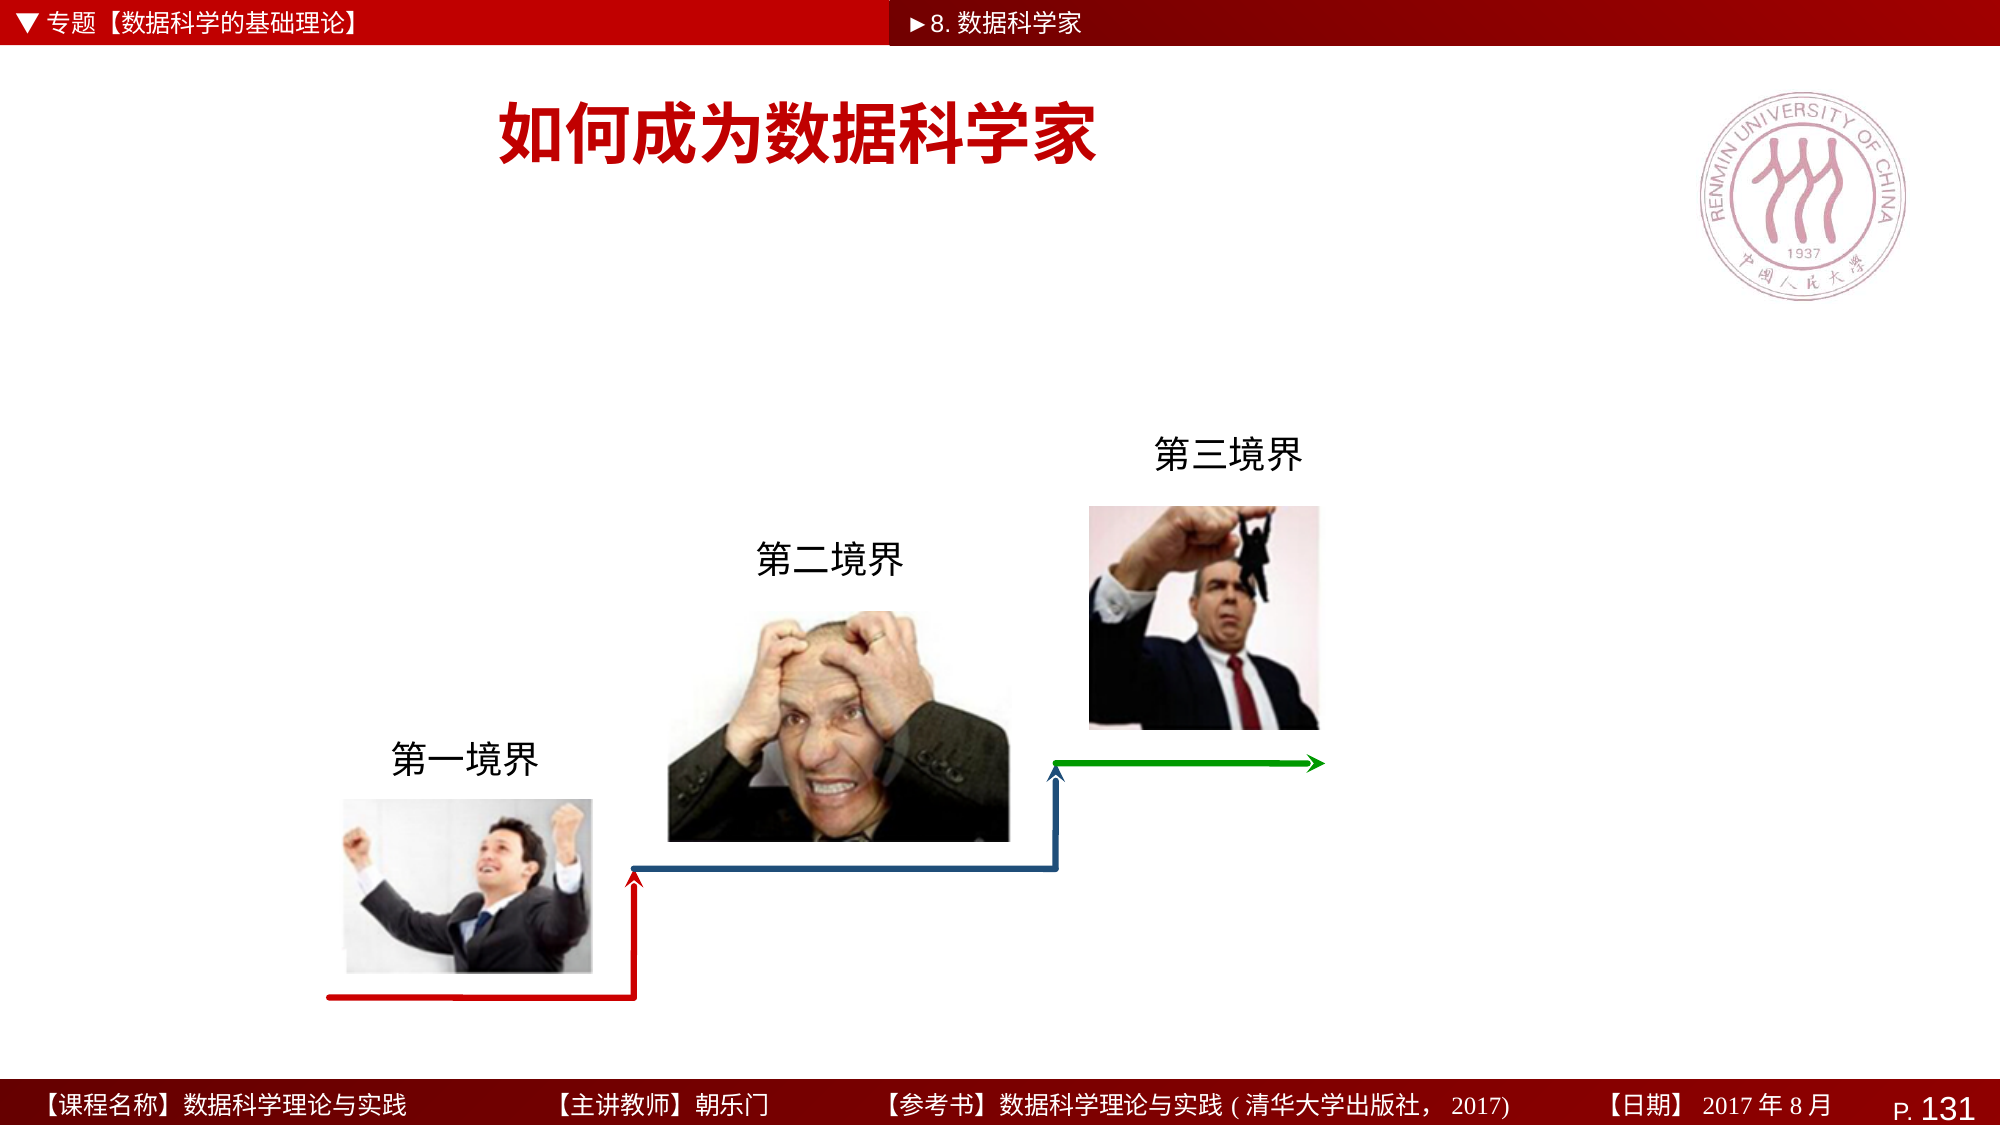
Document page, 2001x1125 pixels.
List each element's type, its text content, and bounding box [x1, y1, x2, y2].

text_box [667, 528, 1012, 761]
list ►8.数据科学家 [890, 0, 1249, 43]
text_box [329, 868, 634, 998]
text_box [633, 763, 1056, 869]
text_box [339, 728, 593, 866]
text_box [1089, 423, 1326, 730]
picture [1696, 89, 1910, 304]
list ▼专题【数据科学的基础理论】 [0, 0, 725, 43]
title 如何成为数据科学家 [64, 64, 1532, 200]
